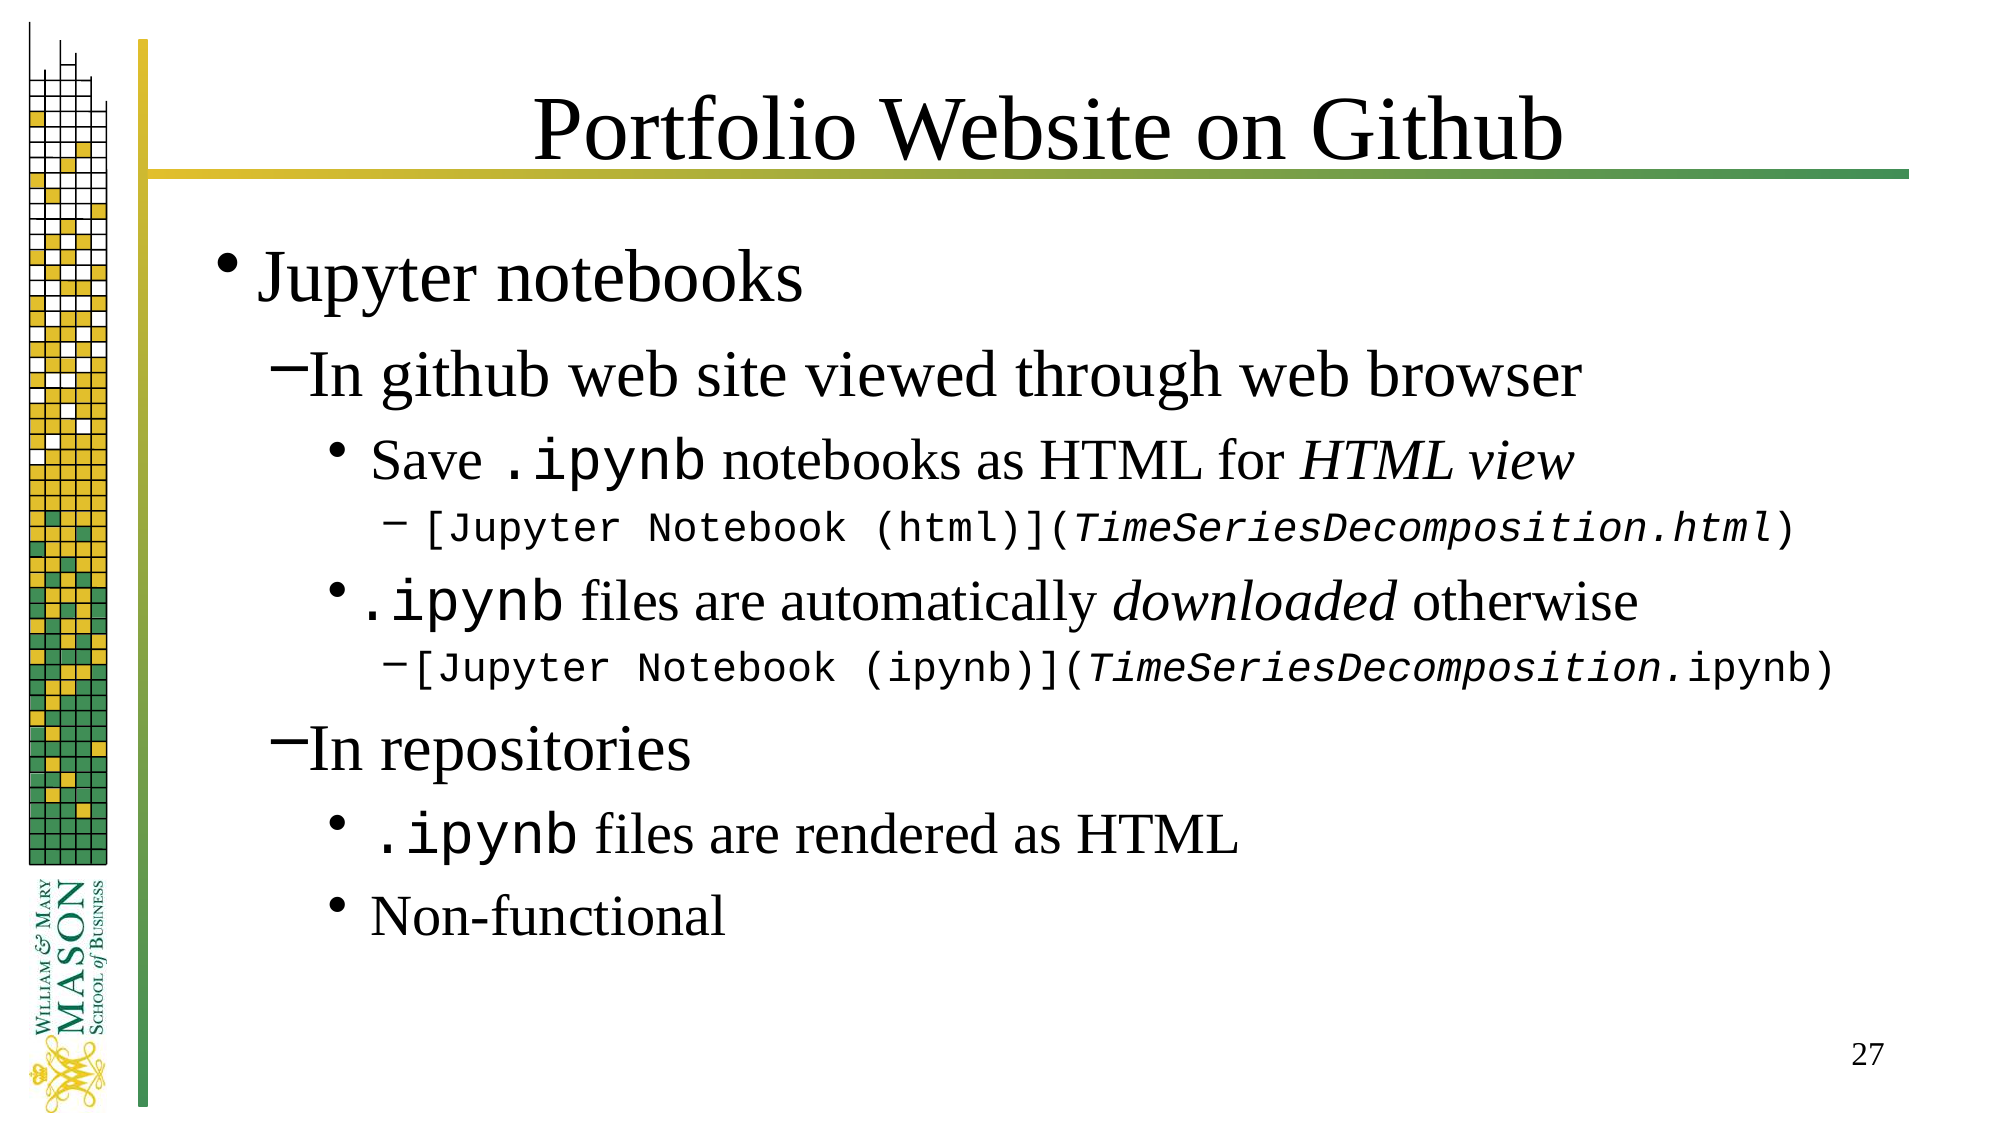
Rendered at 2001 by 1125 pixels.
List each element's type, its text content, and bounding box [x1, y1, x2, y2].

slide_number 27 [1398, 1024, 1901, 1103]
picture [29, 879, 107, 1113]
list Jupyter notebooks In github web site viewed through web browser Save .ipynb notebooks as HTML for HTML view [Jupyter Notebook (html)](TimeSeriesDecomposition.html) .ipynb files are automatically downloaded otherwise [Jupyter Notebook (ipynb)](TimeSeriesDecomposition.ipynb) In repositories .ipynb files are rendered as HTML Non-functional [200, 219, 1900, 1005]
title Portfolio Website on Github [200, 45, 1900, 200]
